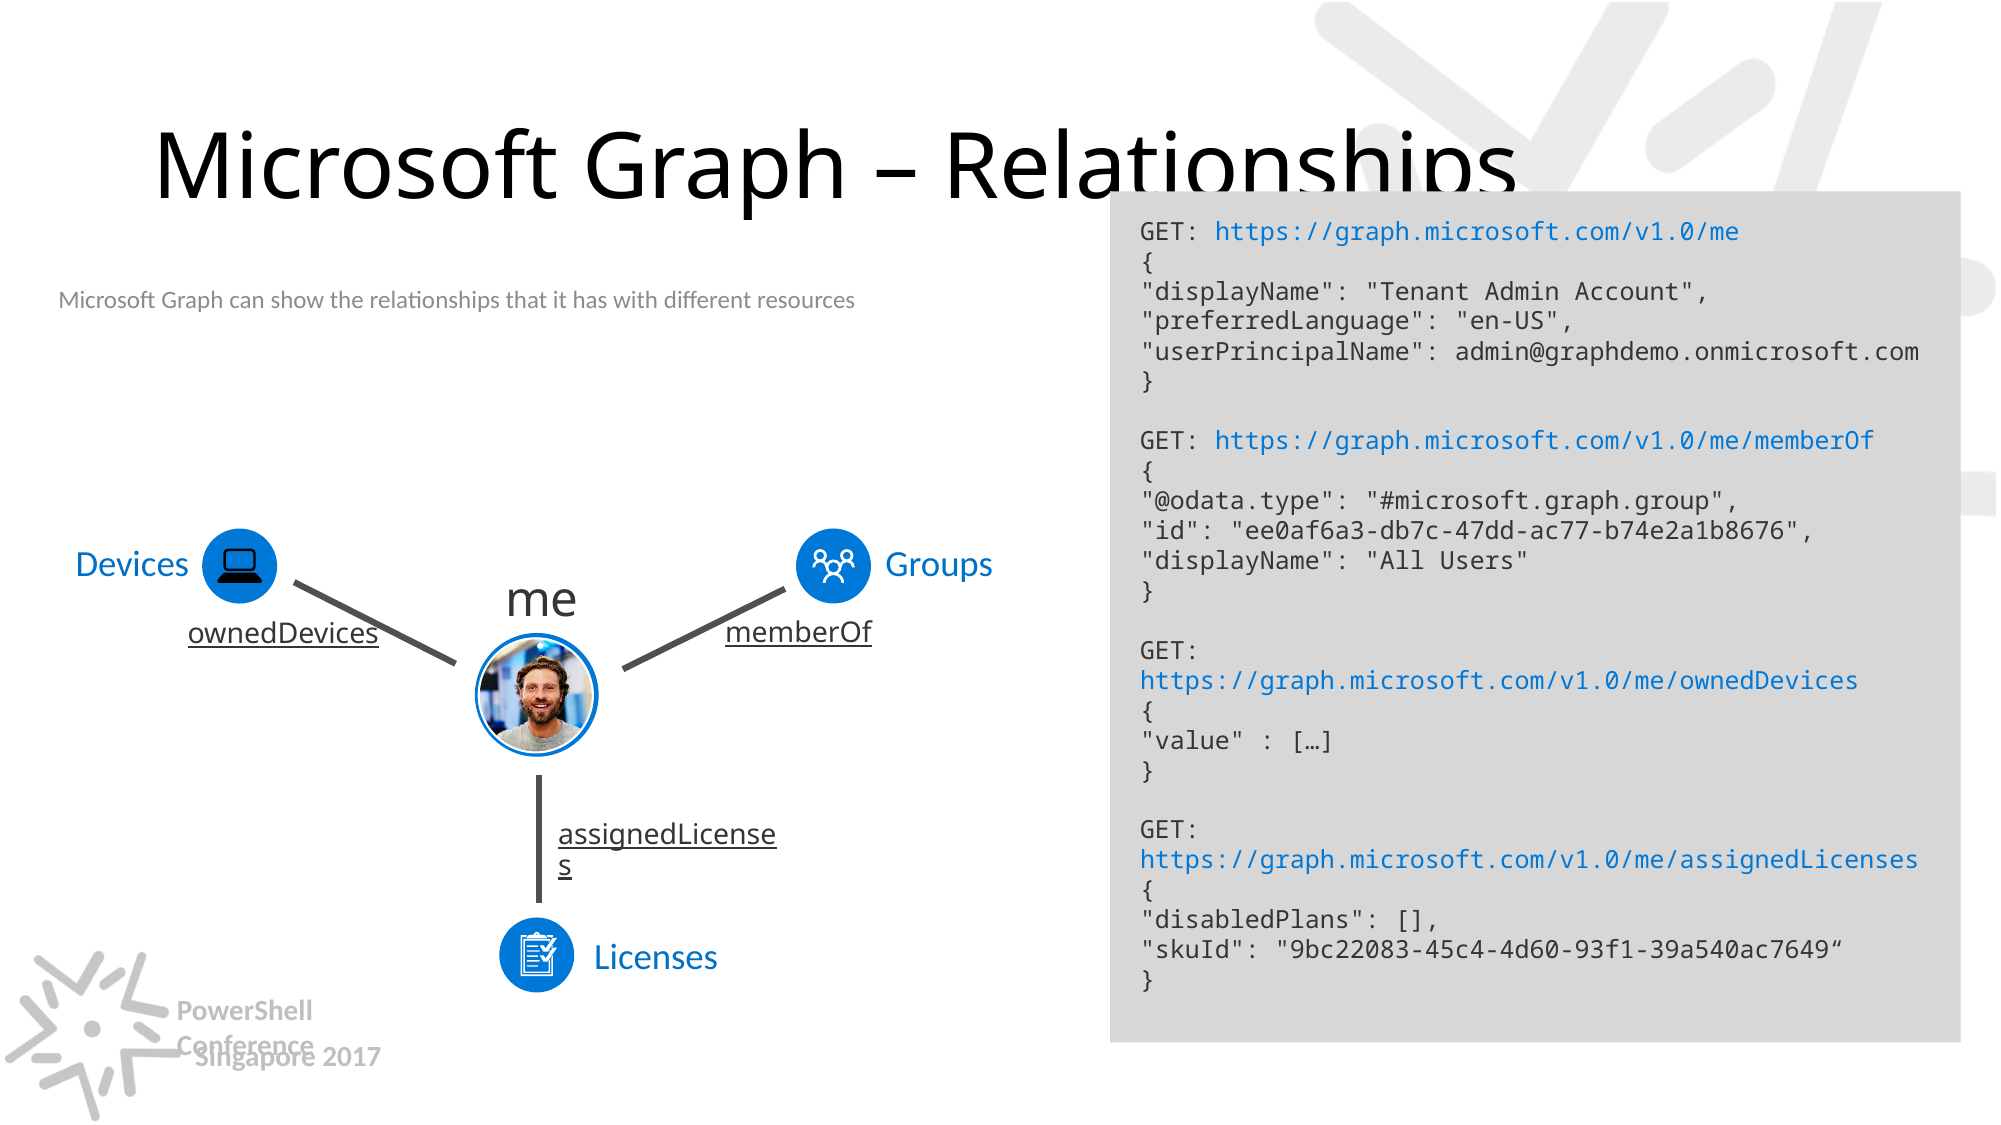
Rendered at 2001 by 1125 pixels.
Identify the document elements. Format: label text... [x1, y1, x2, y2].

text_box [622, 525, 1025, 682]
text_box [45, 524, 416, 704]
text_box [474, 632, 599, 757]
picture [1160, 2, 1996, 838]
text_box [499, 774, 813, 1006]
title Microsoft Graph – Relationships [137, 59, 1160, 278]
text_box PowerShell Conference [190, 984, 472, 1029]
picture [0, 944, 190, 1125]
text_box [478, 638, 593, 753]
text_box me [475, 550, 611, 651]
text_box Singapore 2017 [190, 1029, 490, 1080]
text_box GET: https://graph.microsoft.com/v1.0/me { "displayName": "Tenant Admin Account", "preferredLanguage": "en-US", "userPrincipalName": admin@graphdemo.onmicrosoft.com } GET: https://graph.microsoft.com/v1.0/me/memberOf { "@odata.type": "#microsoft.graph.group", "id": "ee0af6a3-db7c-47dd-ac77-b74e2a1b8676", "displayName": "All Users" } GET: https://graph.microsoft.com/v1.0/me/ownedDevices { "value" : […] } GET: https://graph.microsoft.com/v1.0/me/assignedLicenses { "disabledPlans": [], "skuId": "9bc22083-45c4-4d60-93f1-39a540ac7649“ } [1110, 191, 1961, 1043]
text_box Microsoft Graph can show the relationships that it has with different resources [43, 191, 909, 407]
